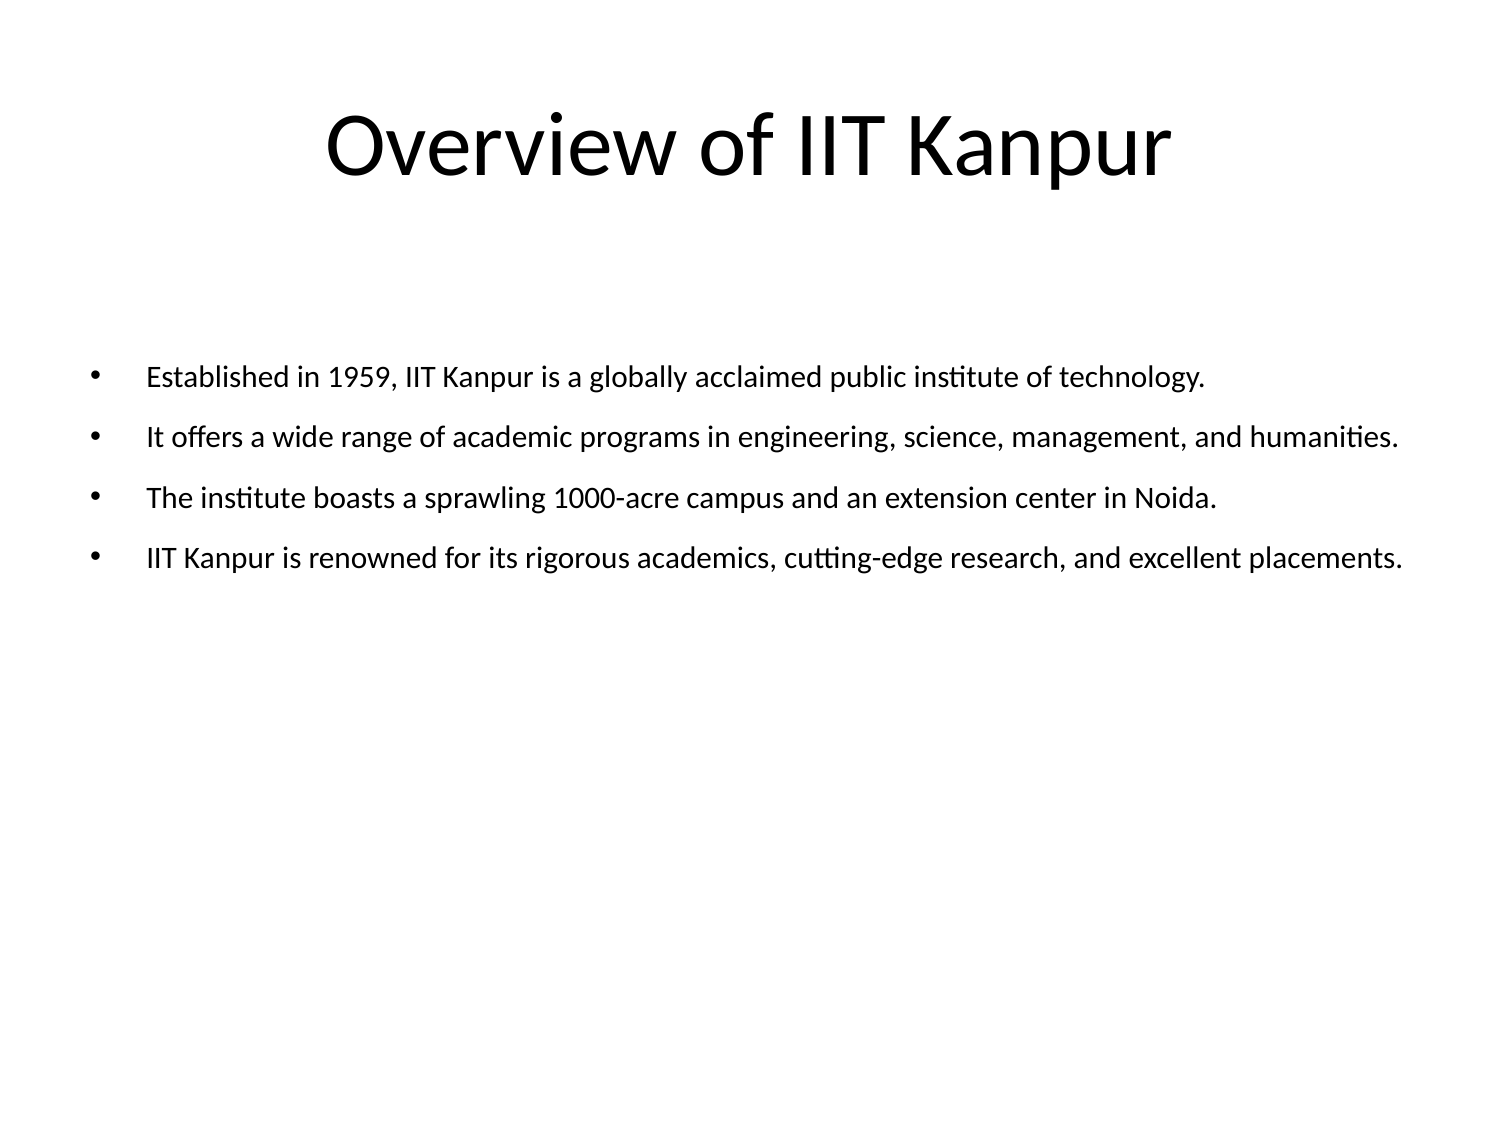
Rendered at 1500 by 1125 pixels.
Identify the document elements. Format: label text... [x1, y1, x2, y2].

title Overview of IIT Kanpur [75, 45, 1425, 233]
list Established in 1959, IIT Kanpur is a globally acclaimed public institute of technology. It offers a wide range of academic programs in engineering, science, management, and humanities. The institute boasts a sprawling 1000-acre campus and an extension center in Noida. IIT Kanpur is renowned for its rigorous academics, cutting-edge research, and excellent placements. [75, 262, 1425, 1005]
